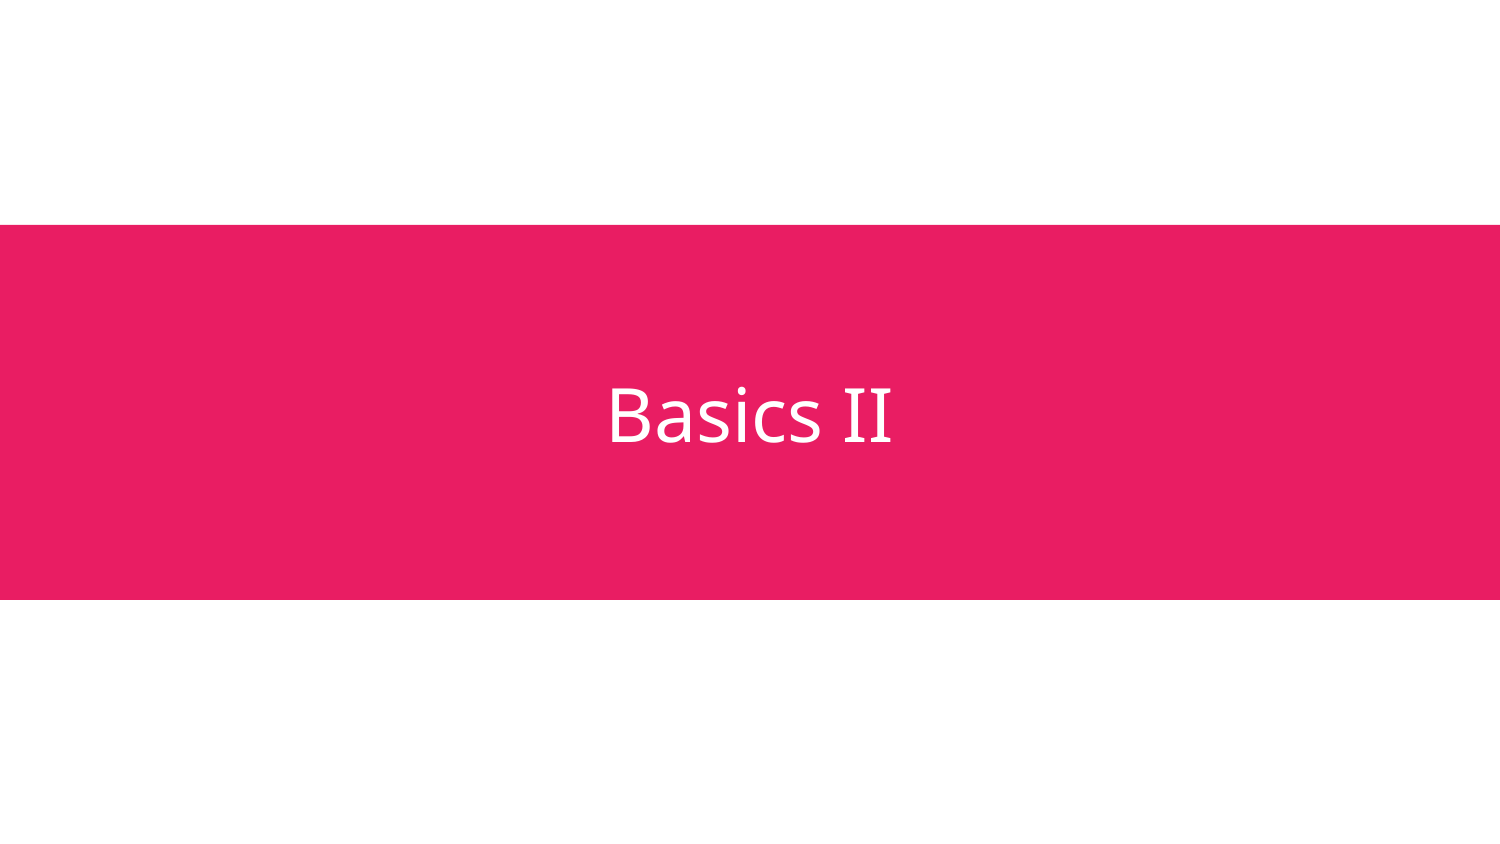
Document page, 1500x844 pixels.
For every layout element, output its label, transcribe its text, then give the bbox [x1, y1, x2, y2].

title Basics II [37, 262, 1463, 563]
